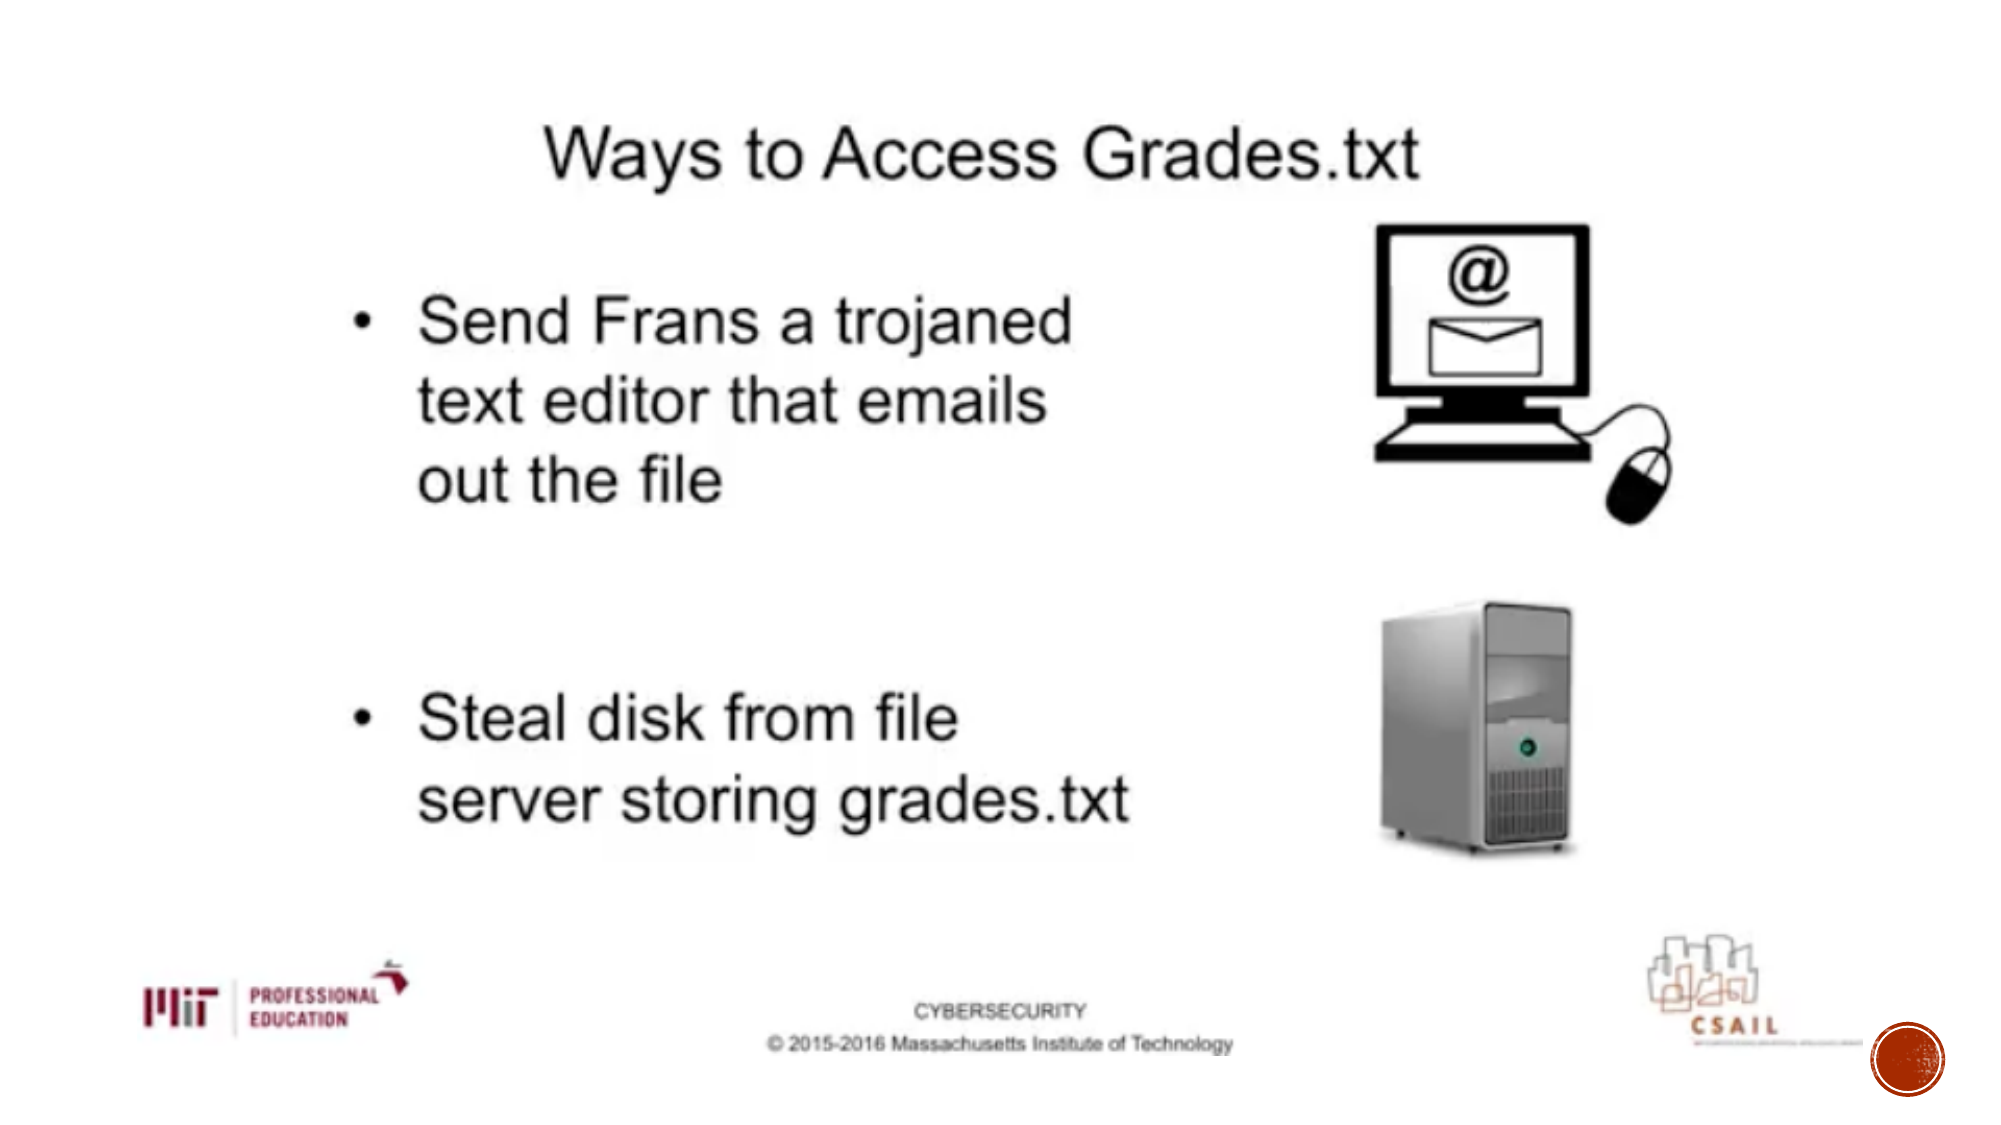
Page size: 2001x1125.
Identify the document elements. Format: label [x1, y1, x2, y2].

picture [137, 69, 1863, 1056]
